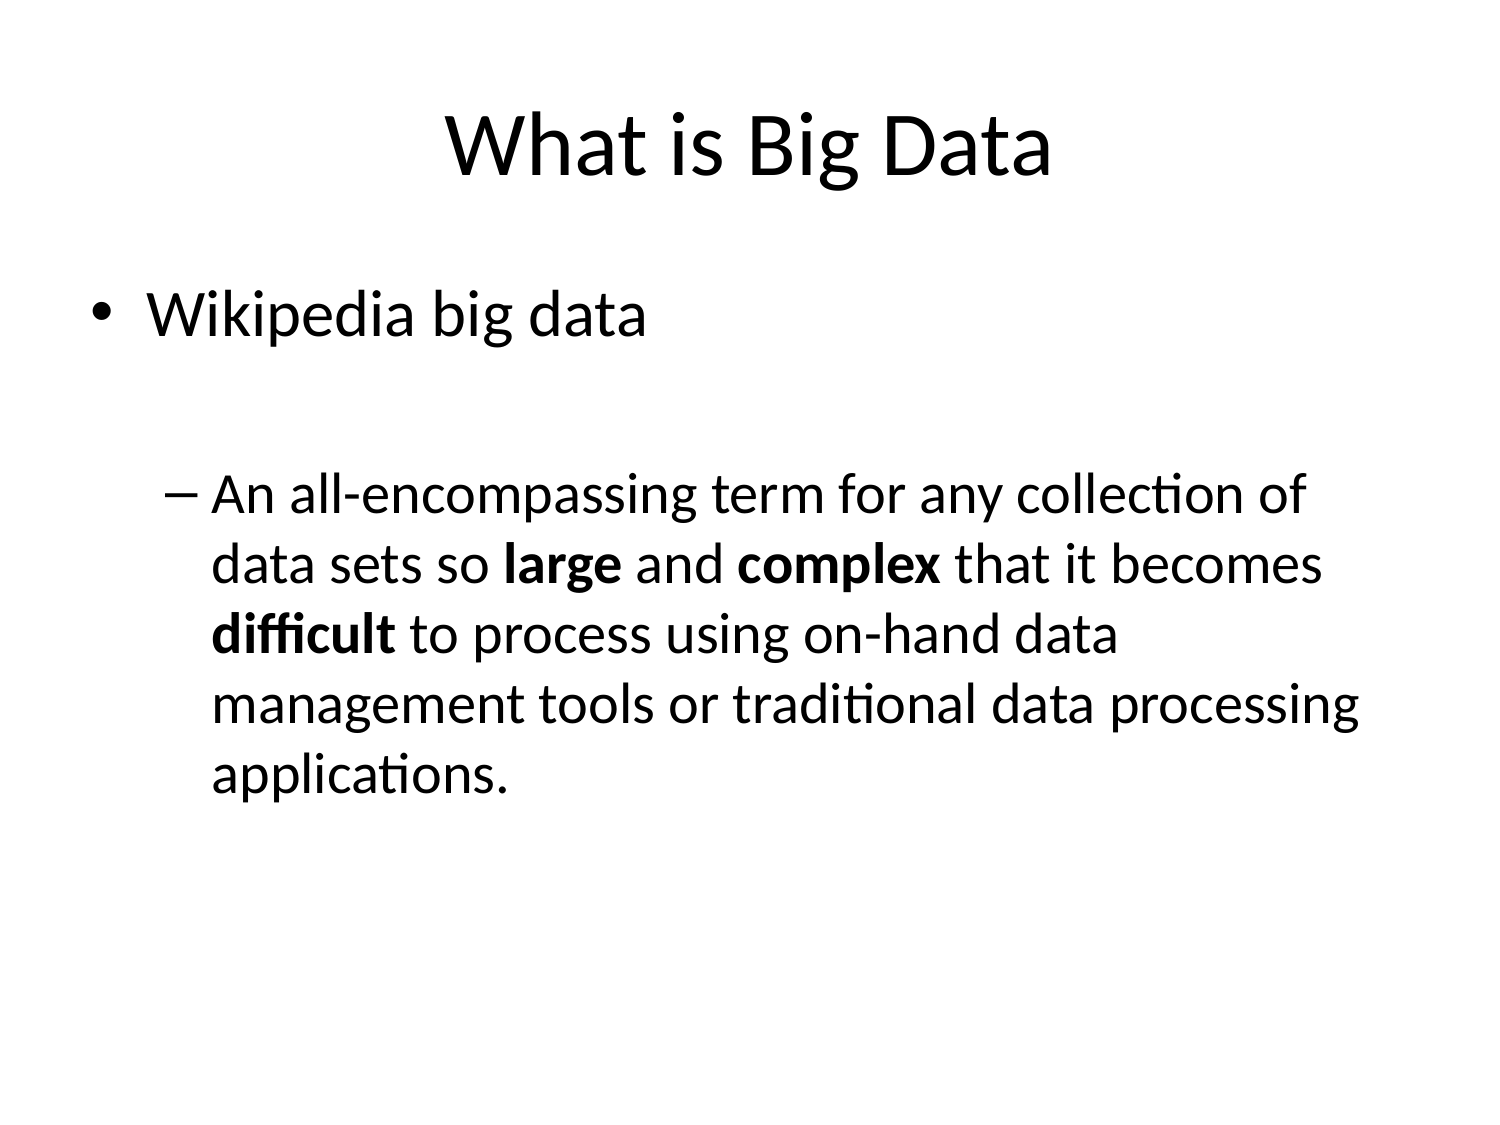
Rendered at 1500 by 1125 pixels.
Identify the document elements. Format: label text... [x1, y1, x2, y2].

list Wikipedia big data An all-encompassing term for any collection of data sets so large and complex that it becomes difficult to process using on-hand data management tools or traditional data processing applications. [75, 262, 1425, 1005]
title What is Big Data [75, 45, 1425, 233]
